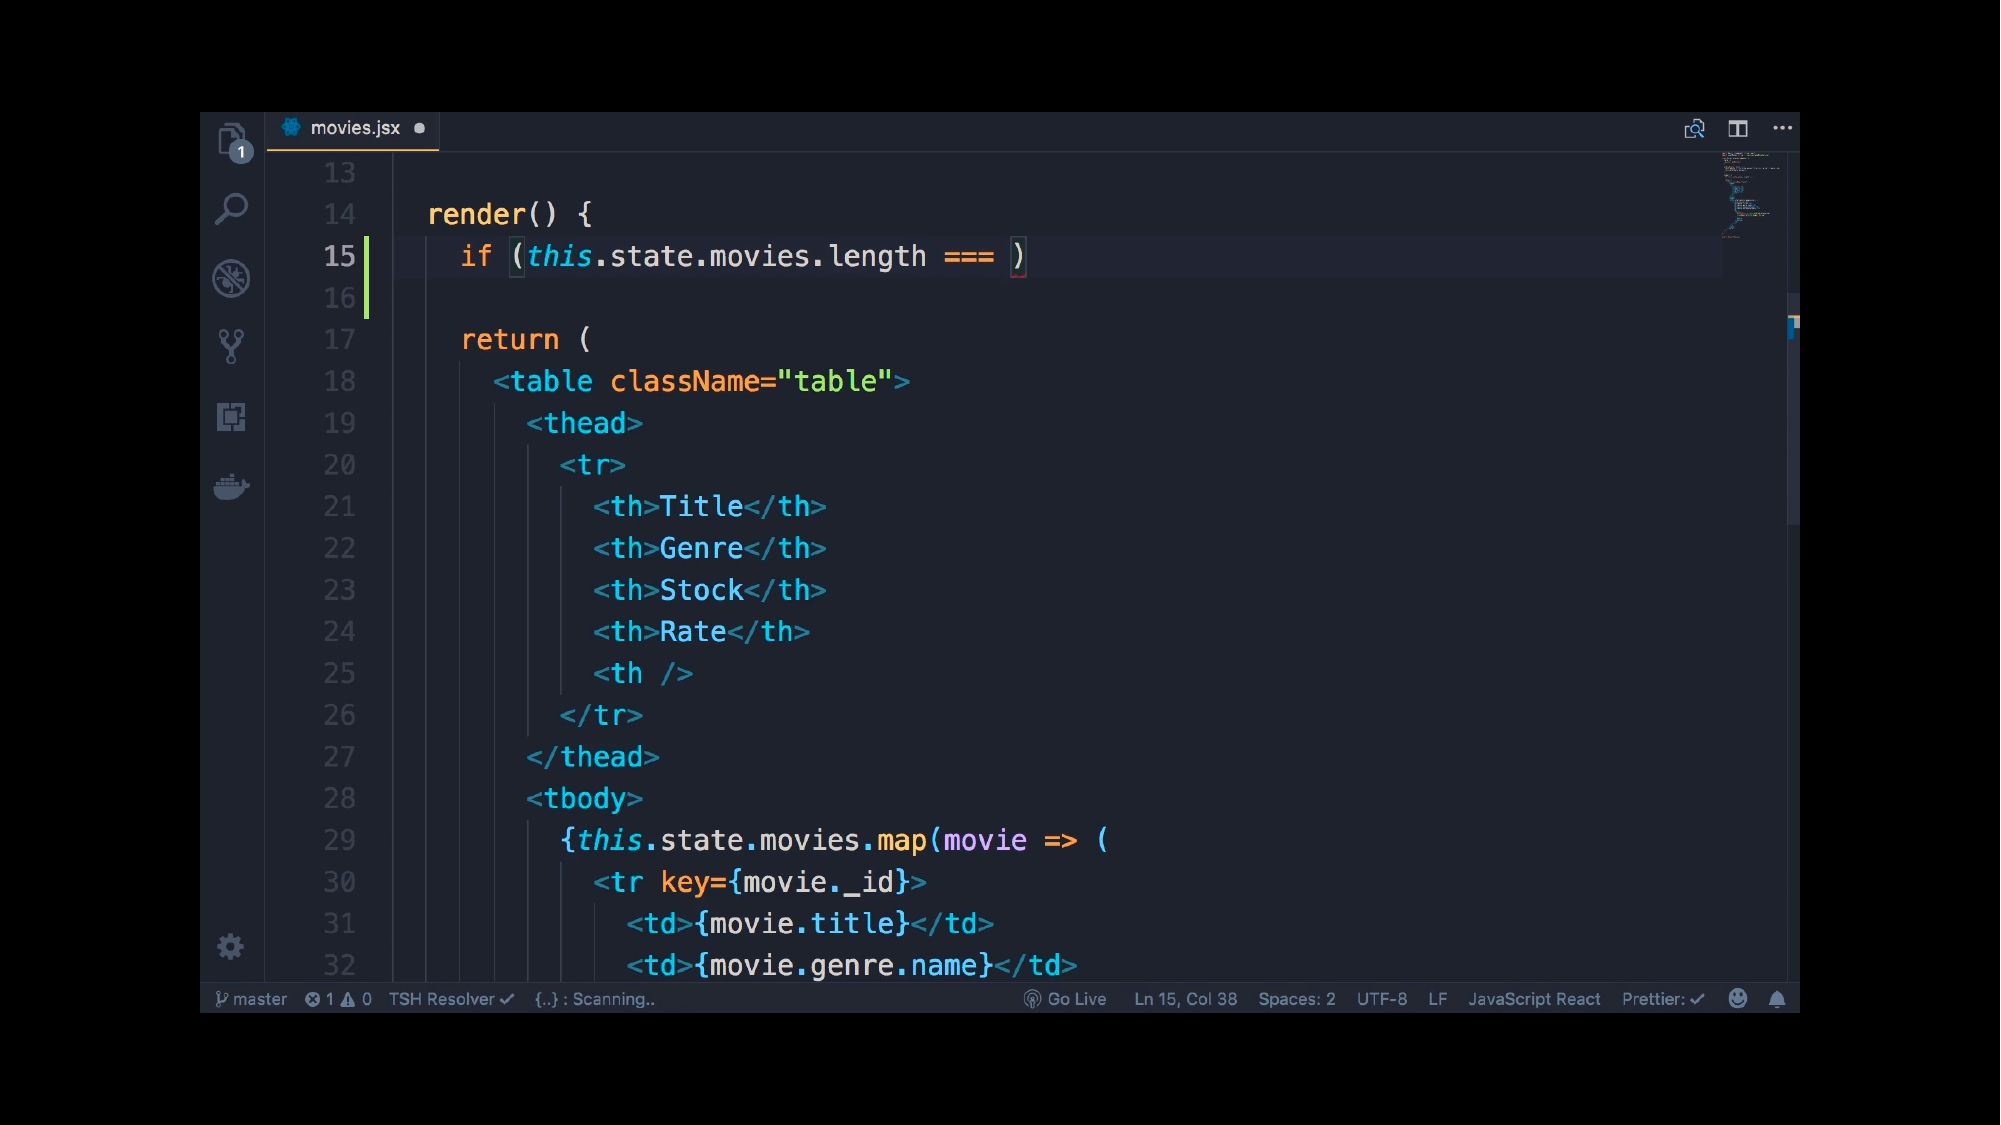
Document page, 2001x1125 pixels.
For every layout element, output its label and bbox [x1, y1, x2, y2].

picture [199, 112, 1800, 1013]
